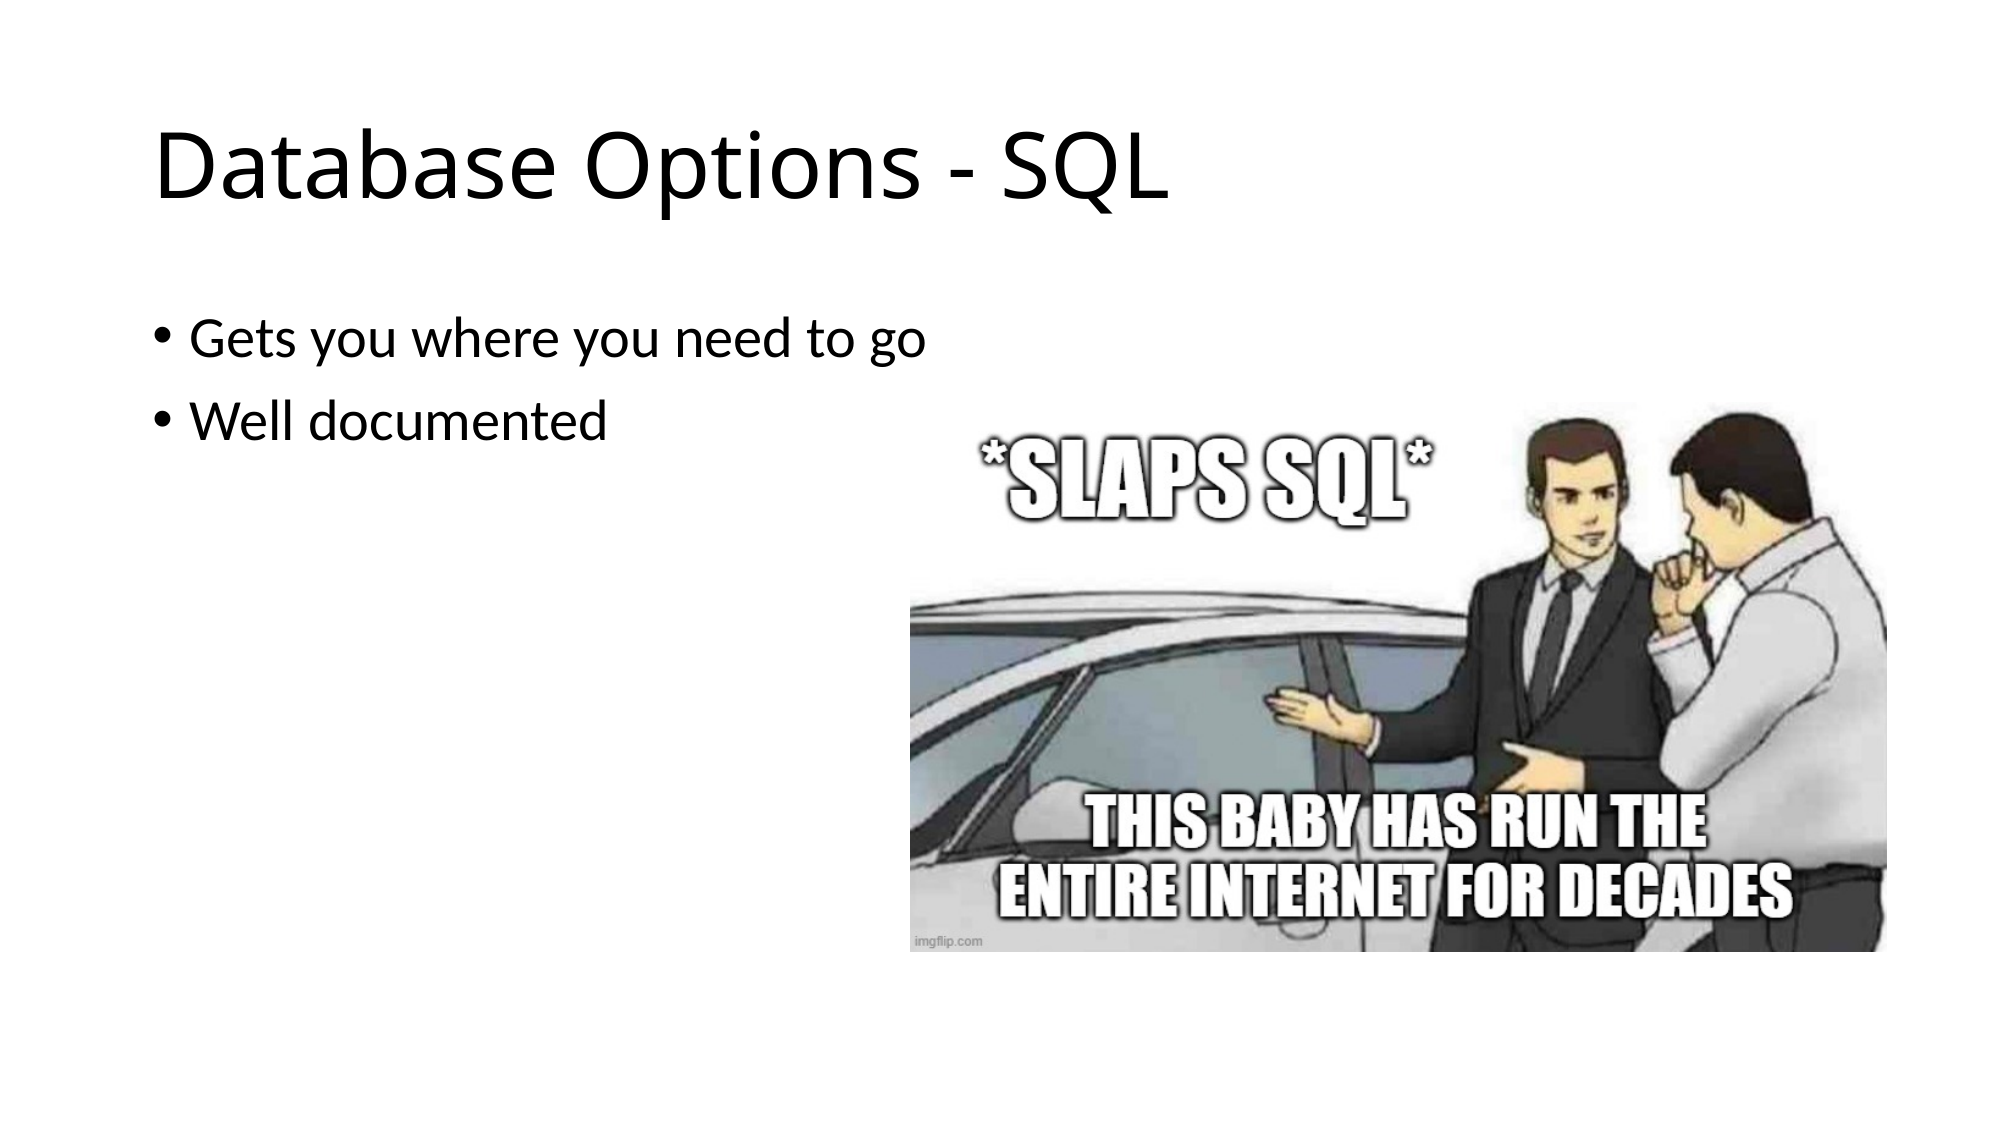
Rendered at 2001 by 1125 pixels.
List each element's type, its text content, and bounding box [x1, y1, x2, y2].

picture [910, 402, 1887, 952]
title Database Options - SQL [137, 59, 1863, 278]
list Gets you where you need to go Well documented [137, 299, 955, 1014]
